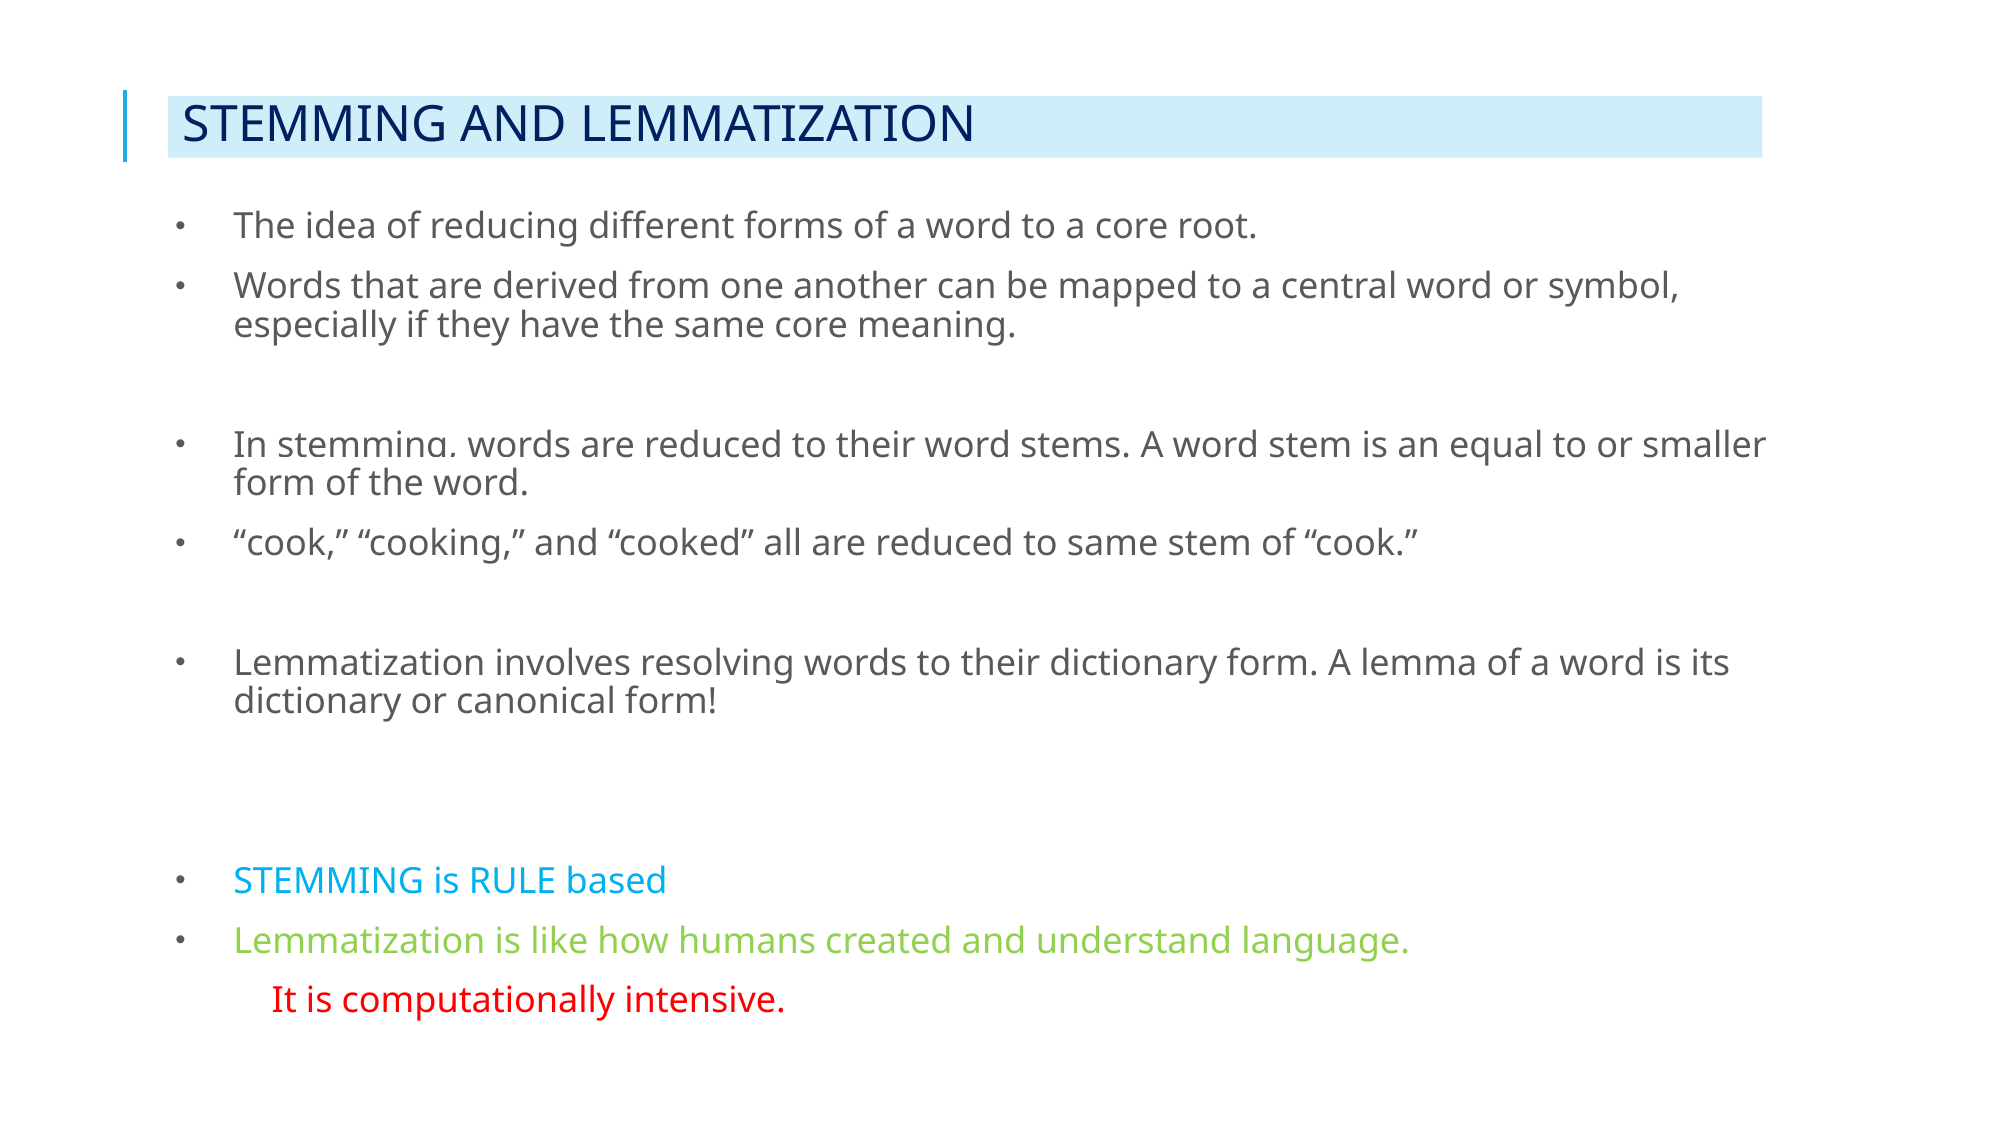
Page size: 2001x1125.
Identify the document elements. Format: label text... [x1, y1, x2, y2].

title STEMMING AND LEMMATIZATION [168, 96, 1763, 158]
list The idea of reducing different forms of a word to a core root. Words that are derived from one another can be mapped to a central word or symbol, especially if they have the same core meaning. In stemming, words are reduced to their word stems. A word stem is an equal to or smaller form of the word. “cook,” “cooking,” and “cooked” all are reduced to same stem of “cook.” Lemmatization involves resolving words to their dictionary form. A lemma of a word is its dictionary or canonical form! STEMMING is RULE based Lemmatization is like how humans created and understand language. It is computationally intensive. [168, 200, 1778, 1035]
